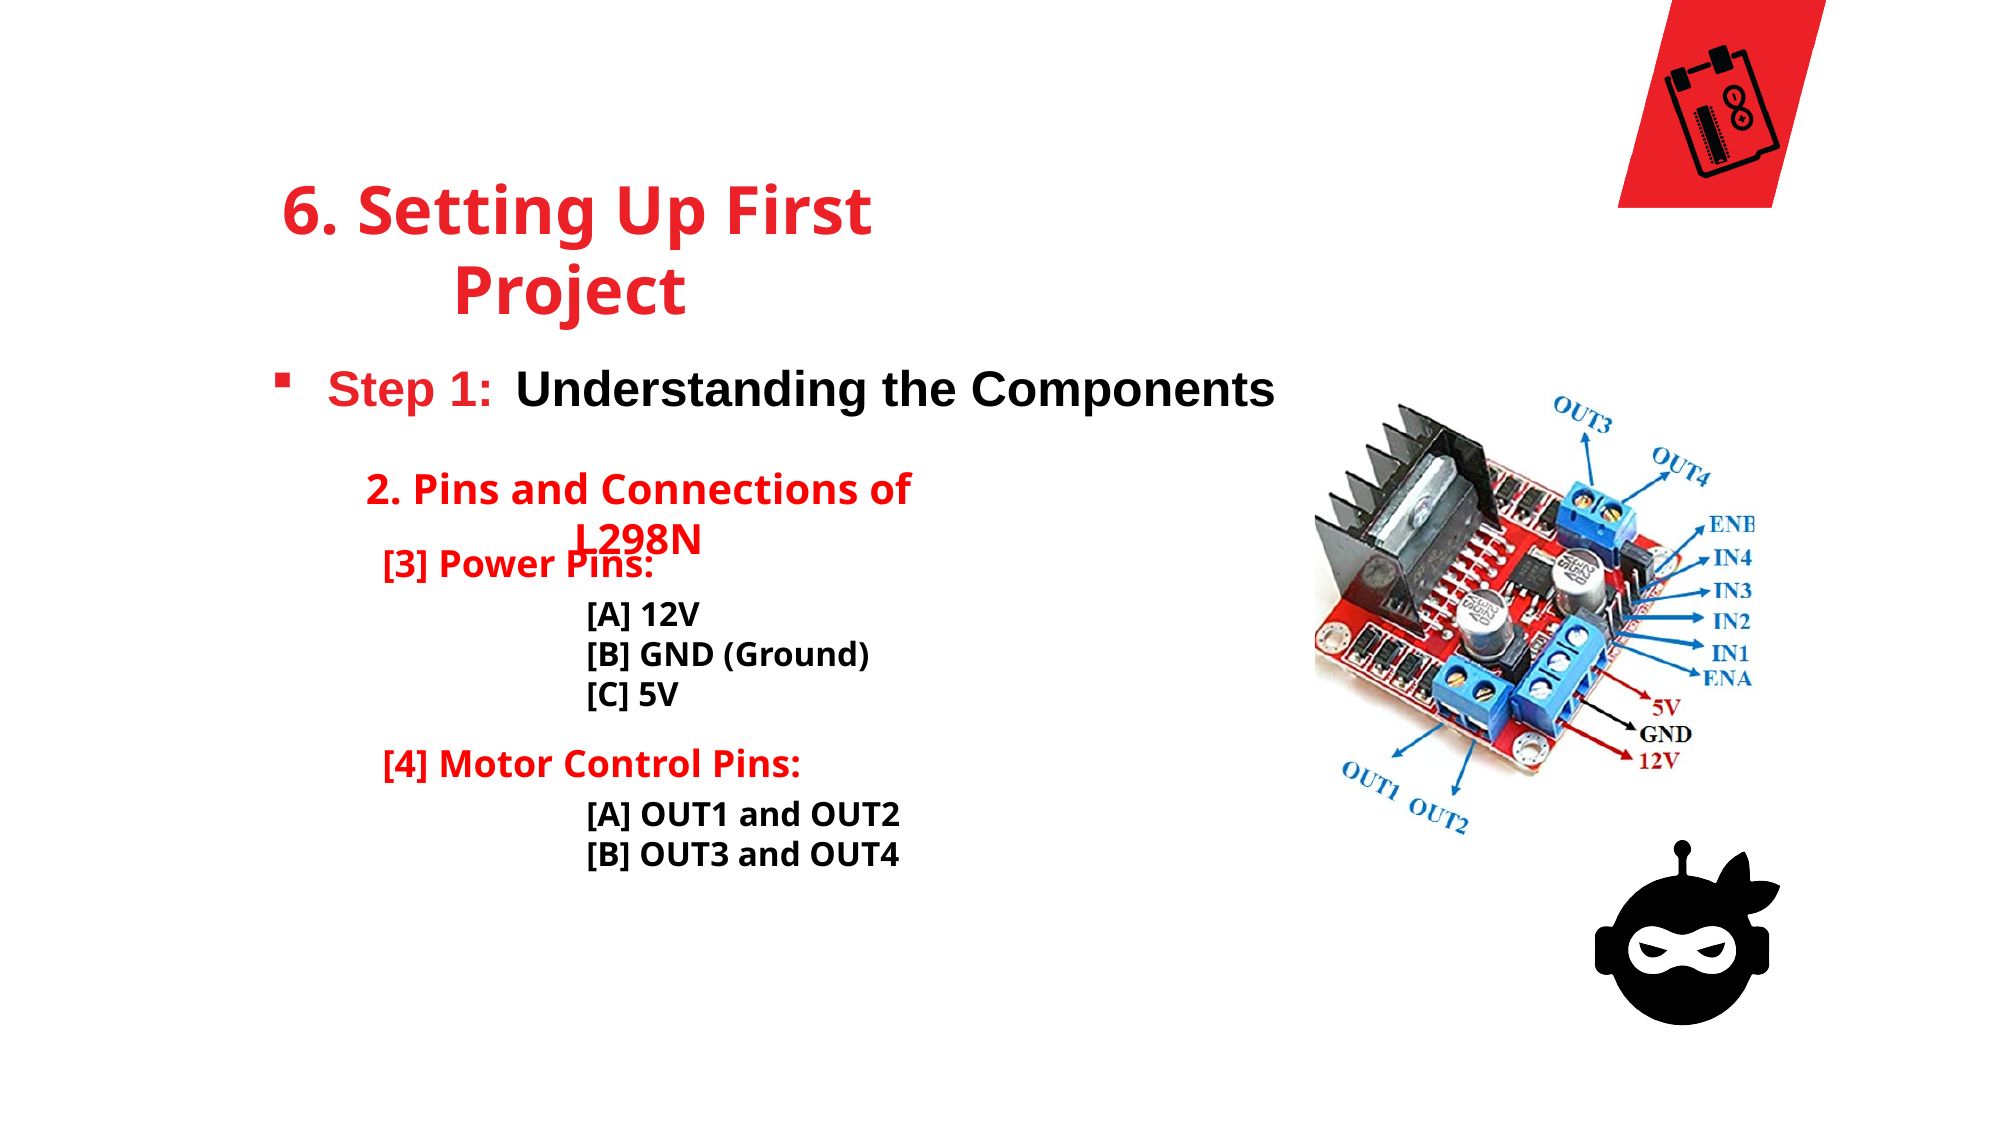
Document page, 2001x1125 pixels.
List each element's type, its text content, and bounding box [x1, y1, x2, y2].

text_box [366, 531, 1573, 723]
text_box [366, 732, 1573, 883]
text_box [180, 348, 1878, 425]
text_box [300, 425, 1756, 837]
picture [1448, 0, 1995, 374]
text_box 6. Setting Up First Project [181, 160, 976, 336]
picture [1557, 802, 1817, 1062]
